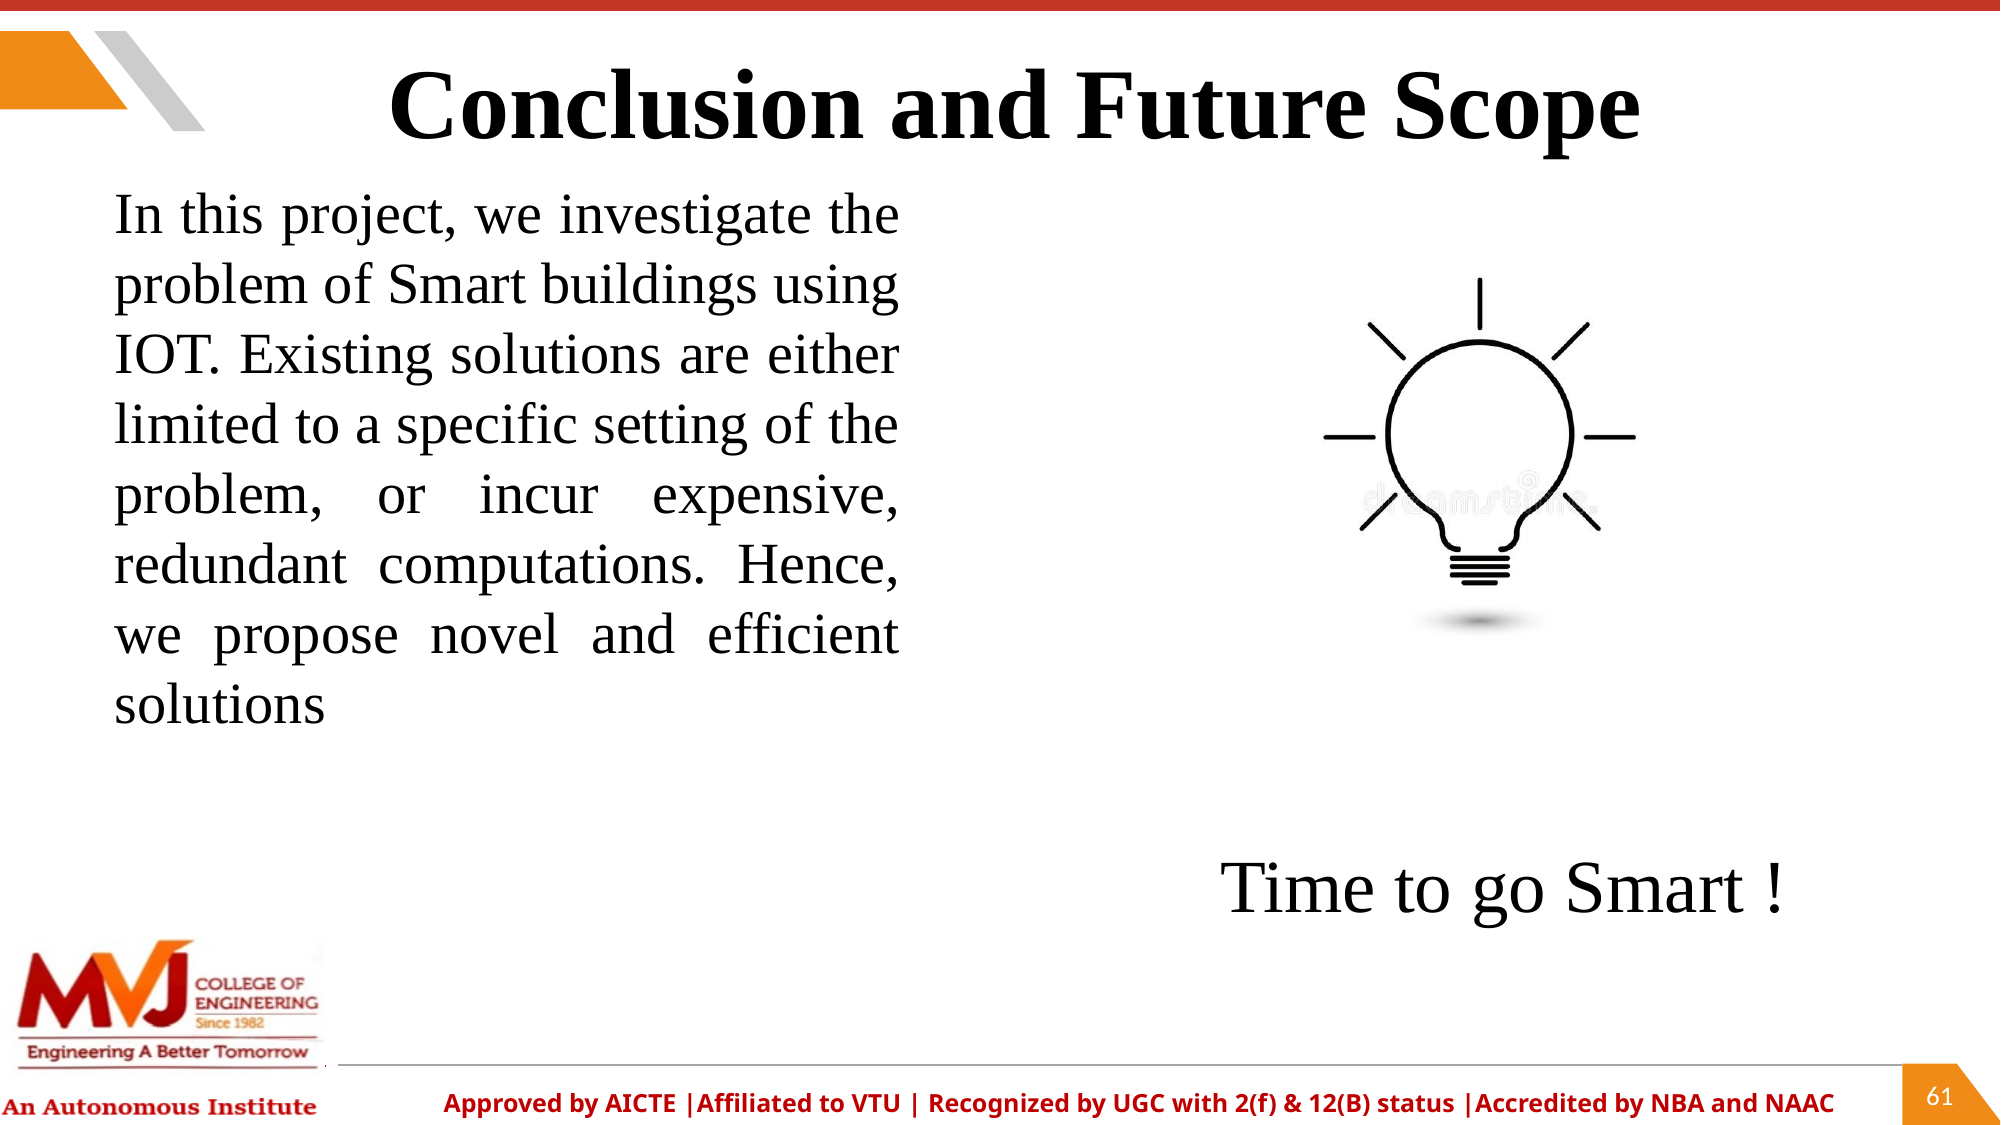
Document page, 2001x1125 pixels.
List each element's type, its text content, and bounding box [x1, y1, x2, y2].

text_box Approved by AICTE |Affiliated to VTU | Recognized by UGC with 2(f) & 12(B) status |Accredited by NBA and NAAC [407, 1079, 1873, 1125]
text_box Time to go Smart ! [1117, 830, 1891, 936]
picture [0, 937, 325, 1125]
picture [1176, 190, 1782, 796]
text_box In this project, we investigate the problem of Smart buildings using IOT. Existing solutions are either limited to a specific setting of the problem, or incur expensive, redundant computations. Hence, we propose novel and efficient solutions [99, 168, 916, 938]
text_box Conclusion and Future Scope [350, 44, 1680, 191]
